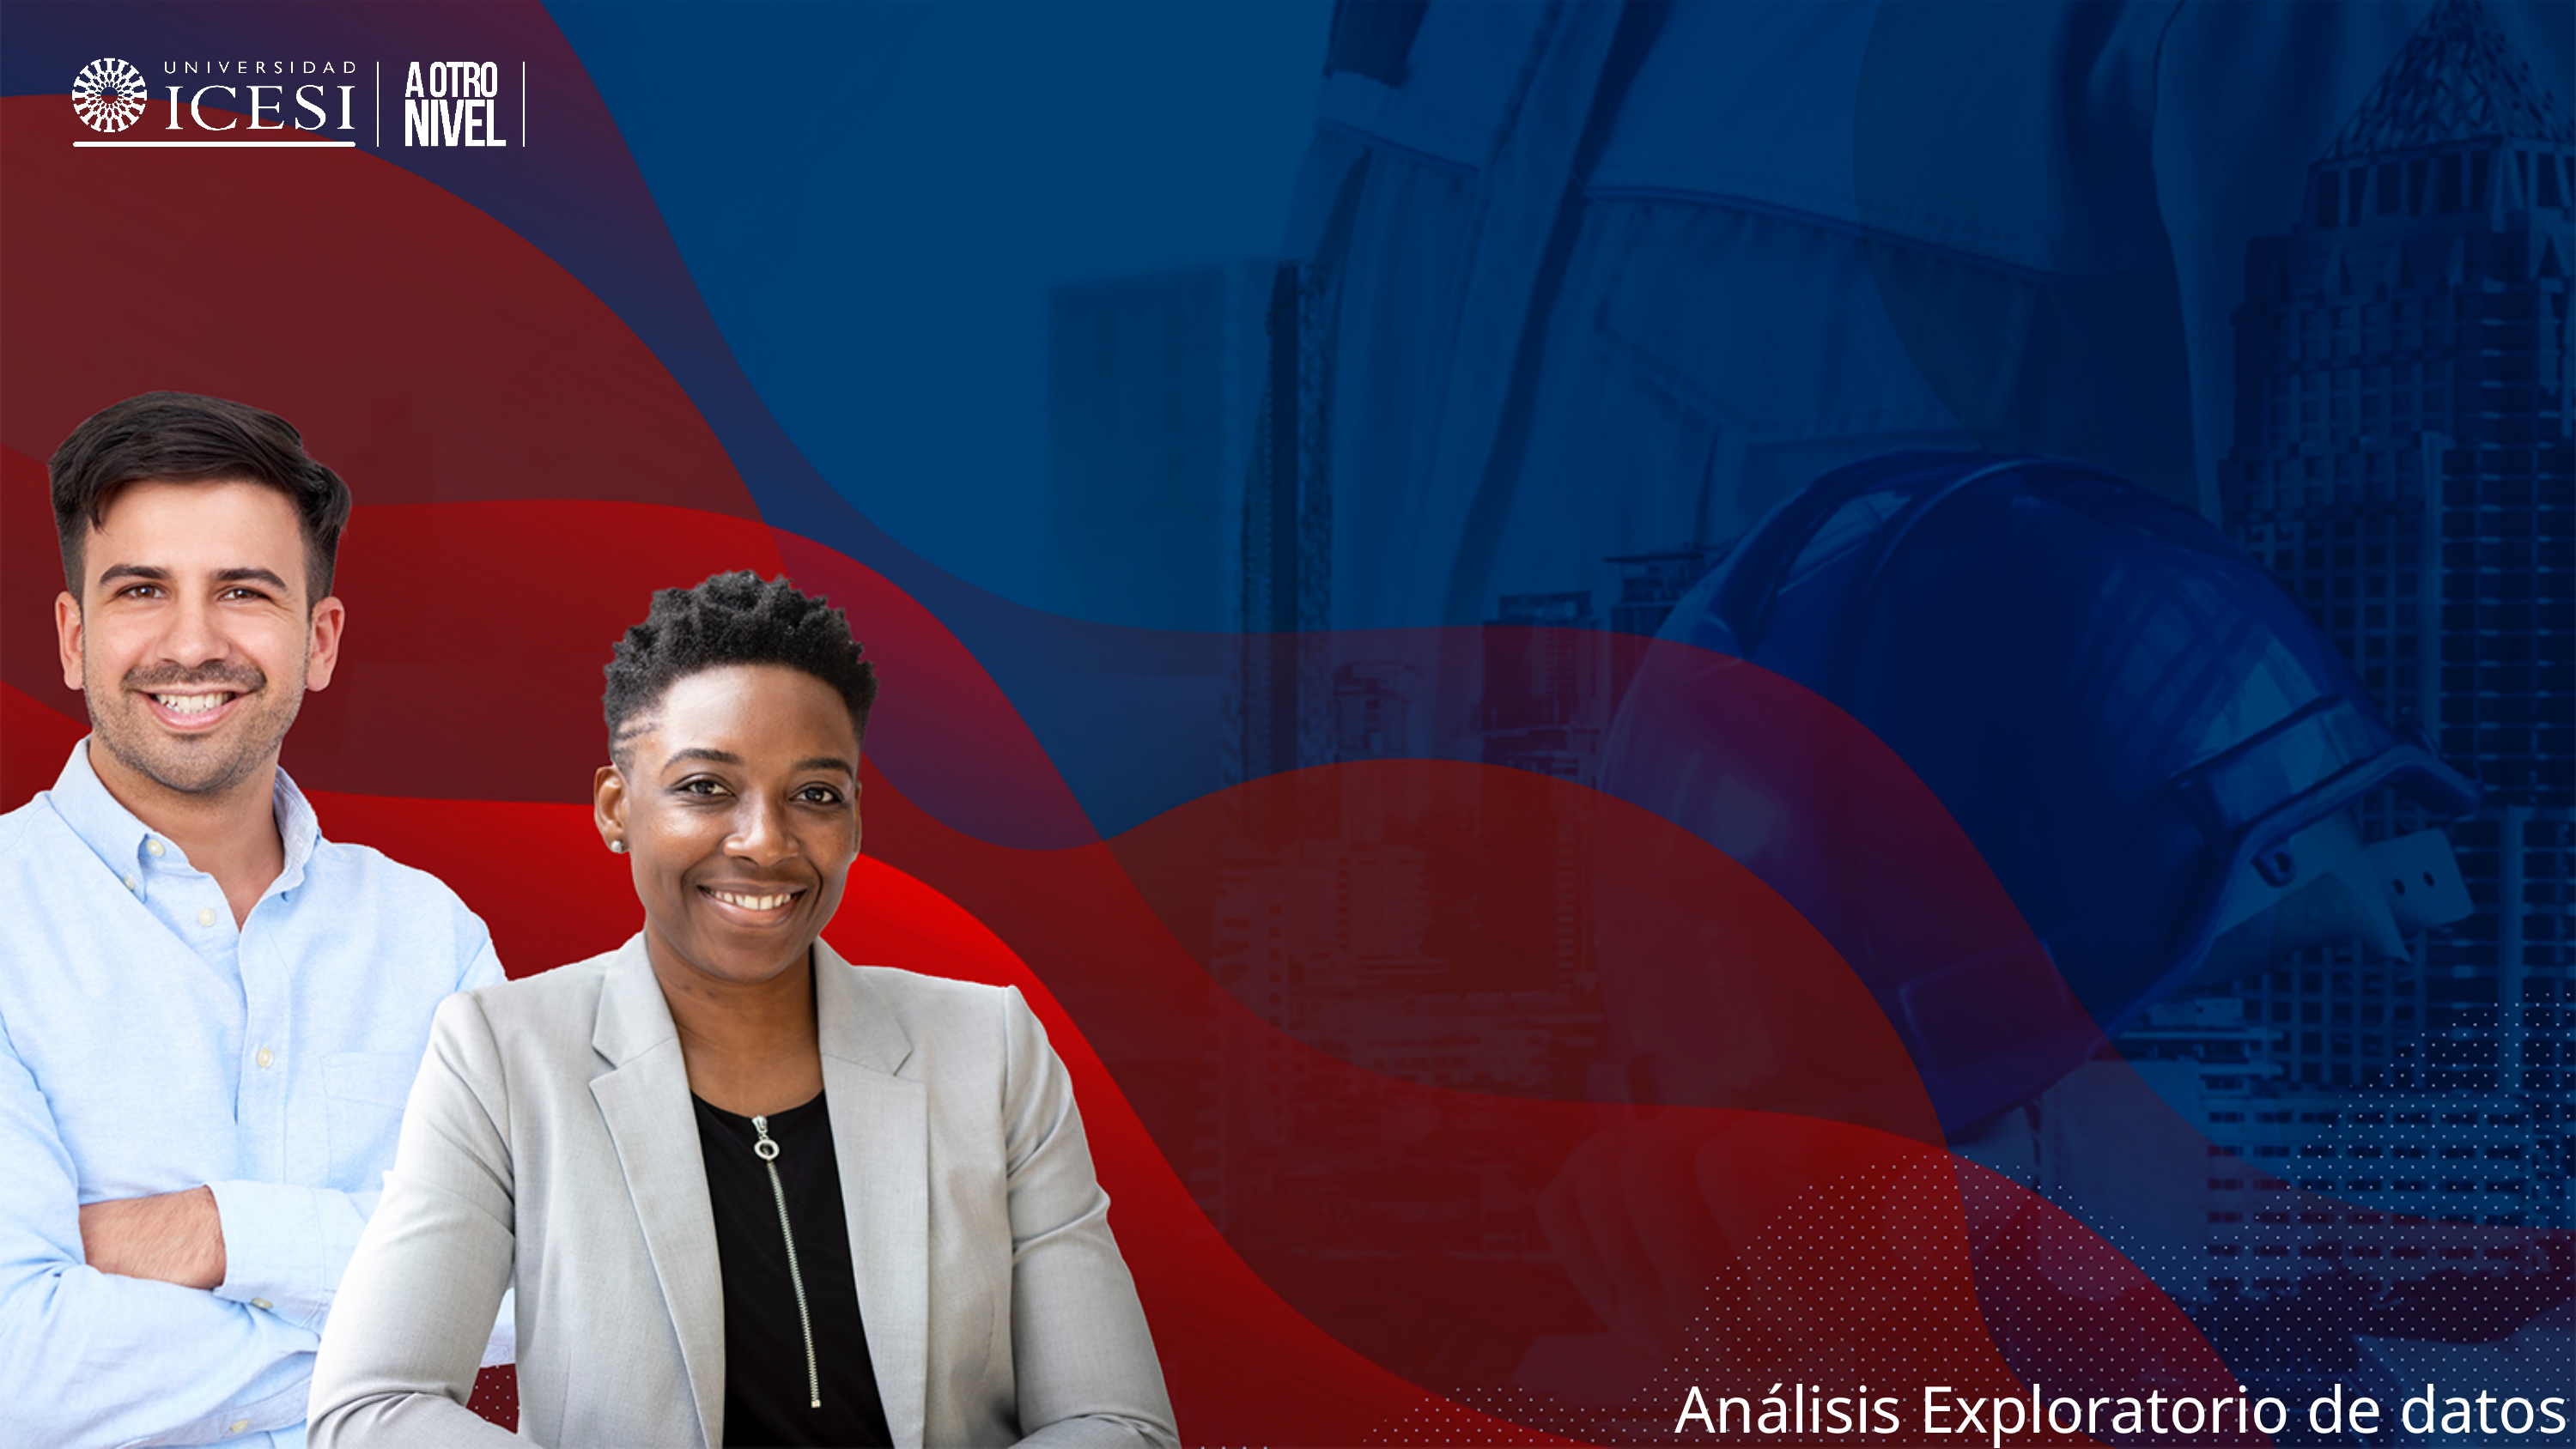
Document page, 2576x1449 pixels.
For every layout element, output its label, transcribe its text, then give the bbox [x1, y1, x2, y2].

picture [0, 0, 2576, 1449]
text_box Análisis Exploratorio de datos [1674, 1306, 2576, 1446]
